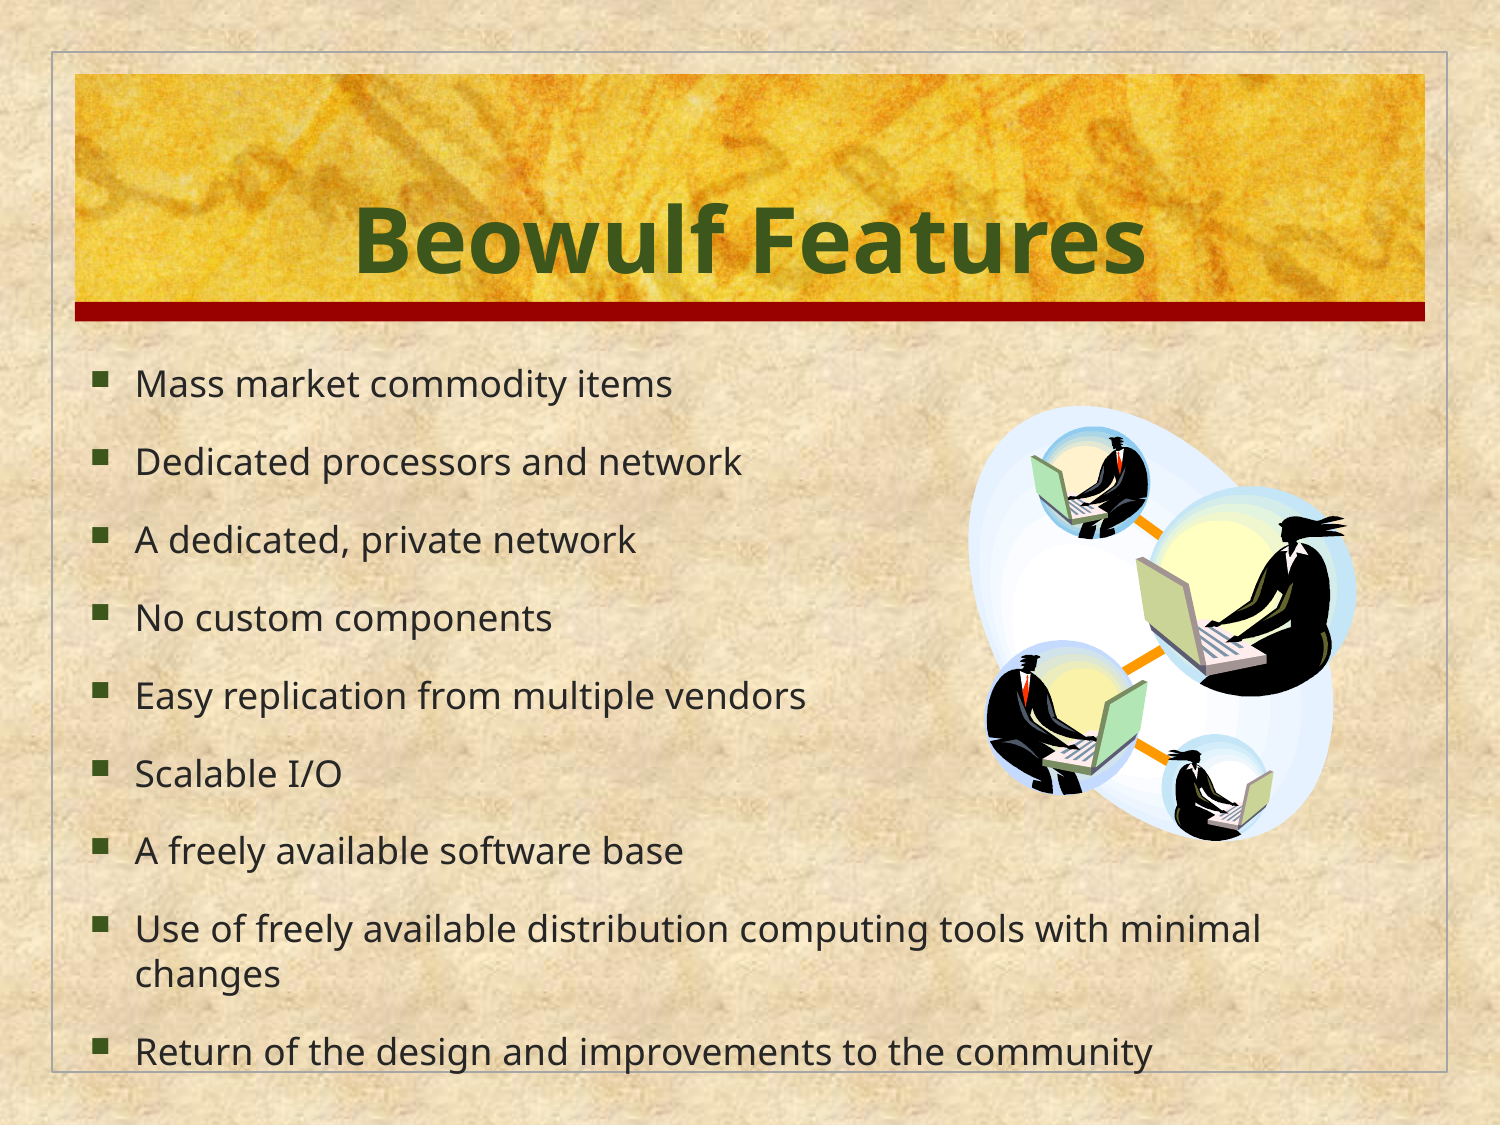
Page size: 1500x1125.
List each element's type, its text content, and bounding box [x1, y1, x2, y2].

list Mass market commodity items Dedicated processors and network A dedicated, private network No custom components Easy replication from multiple vendors Scalable I/O A freely available software base Use of freely available distribution computing tools with minimal changes Return of the design and improvements to the community [75, 275, 1425, 1088]
picture [0, 0, 1500, 1125]
title Beowulf Features [108, 74, 1392, 275]
